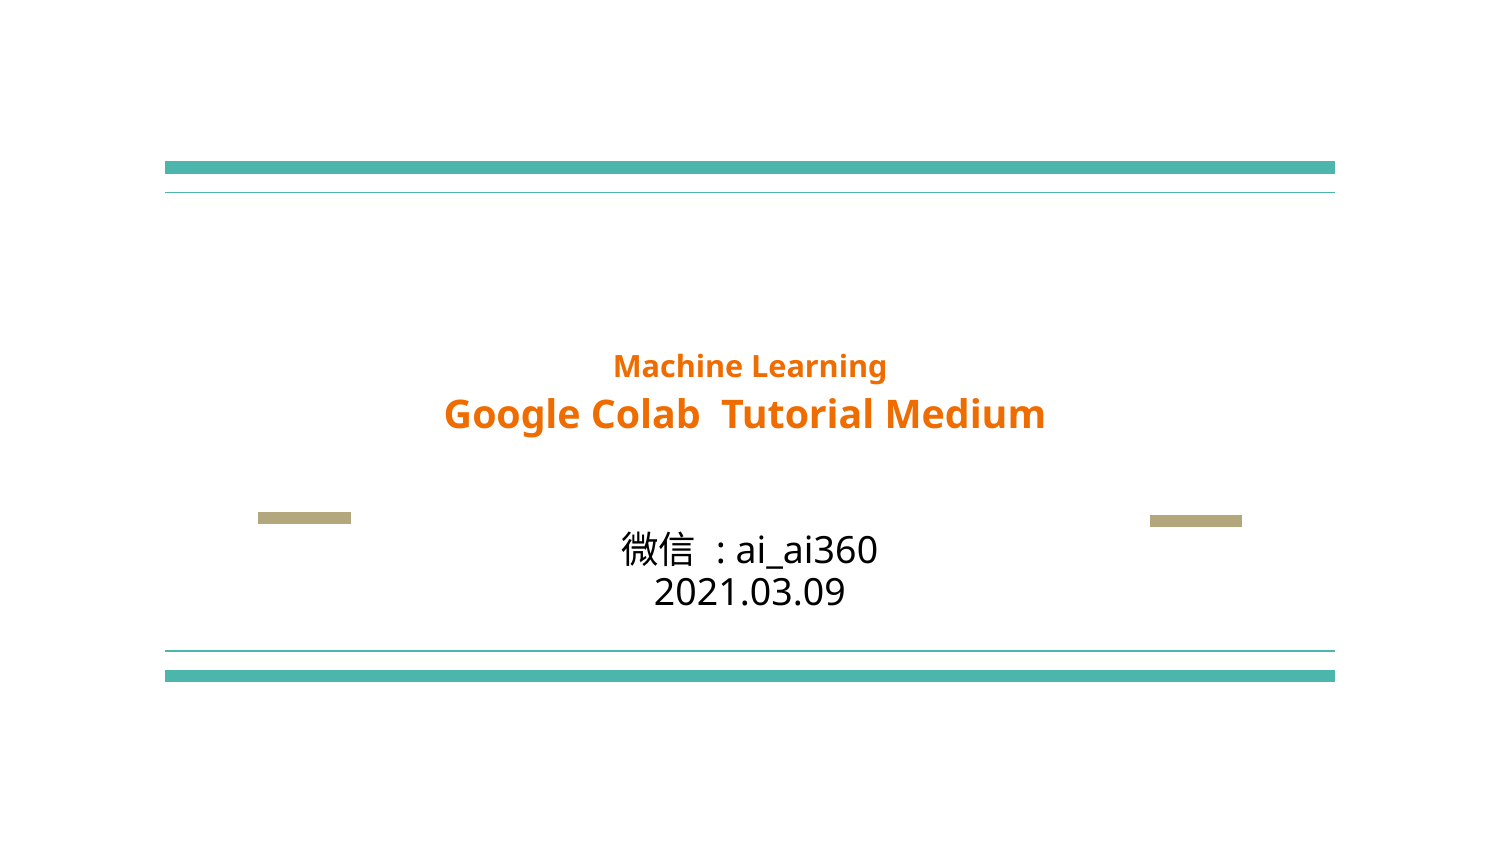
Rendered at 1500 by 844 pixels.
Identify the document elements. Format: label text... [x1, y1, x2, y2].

subtitle 微信 : ai_ai360 2021.03.09 [350, 514, 1150, 645]
title Machine Learning Google Colab Tutorial Medium [164, 287, 1336, 456]
